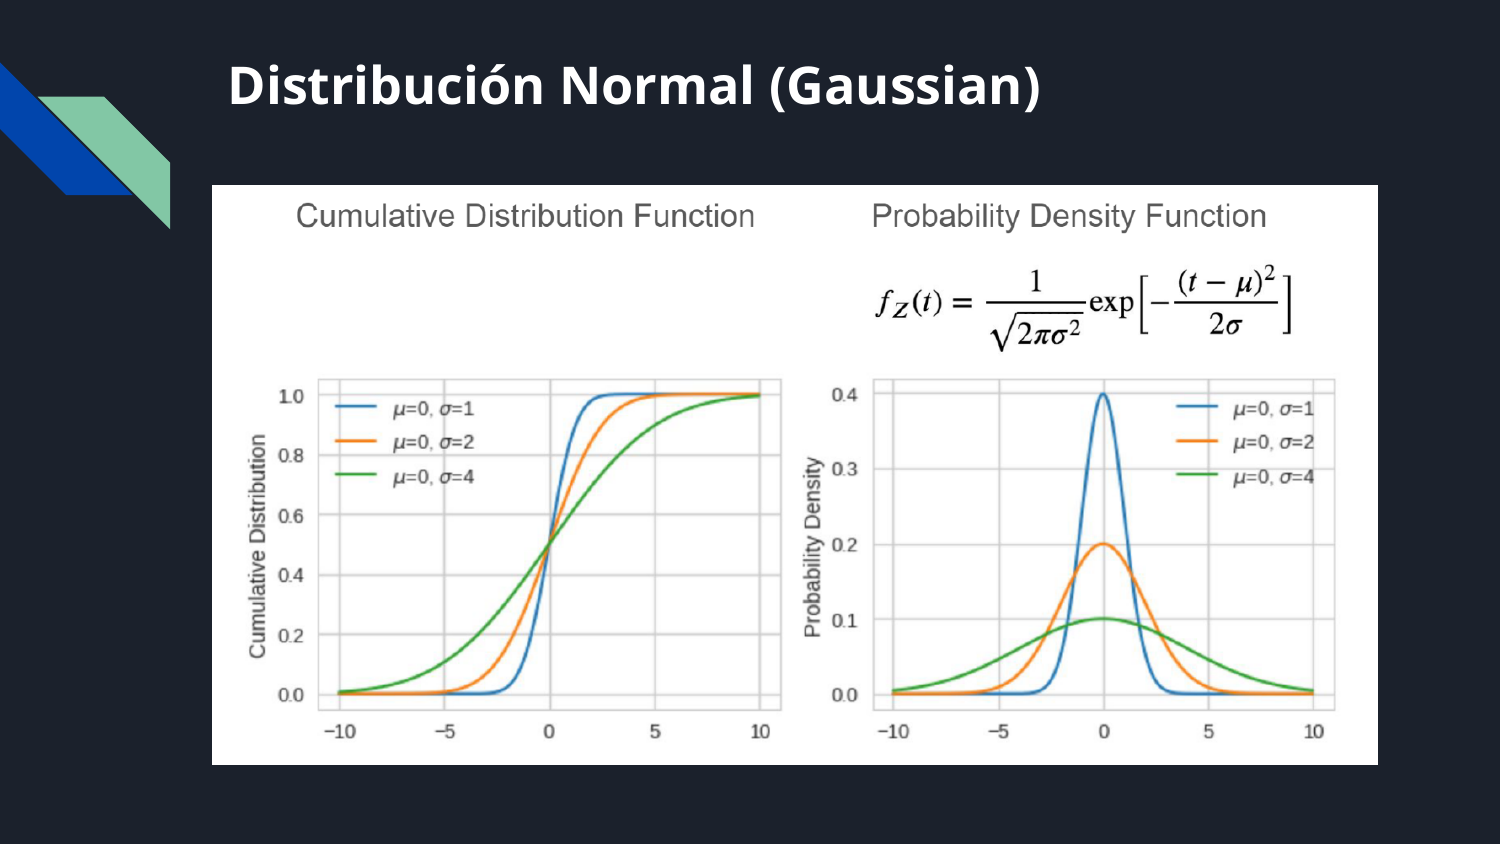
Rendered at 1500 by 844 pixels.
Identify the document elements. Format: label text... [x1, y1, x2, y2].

title Distribución Normal (Gaussian) [212, 64, 1368, 184]
picture [212, 184, 1379, 765]
